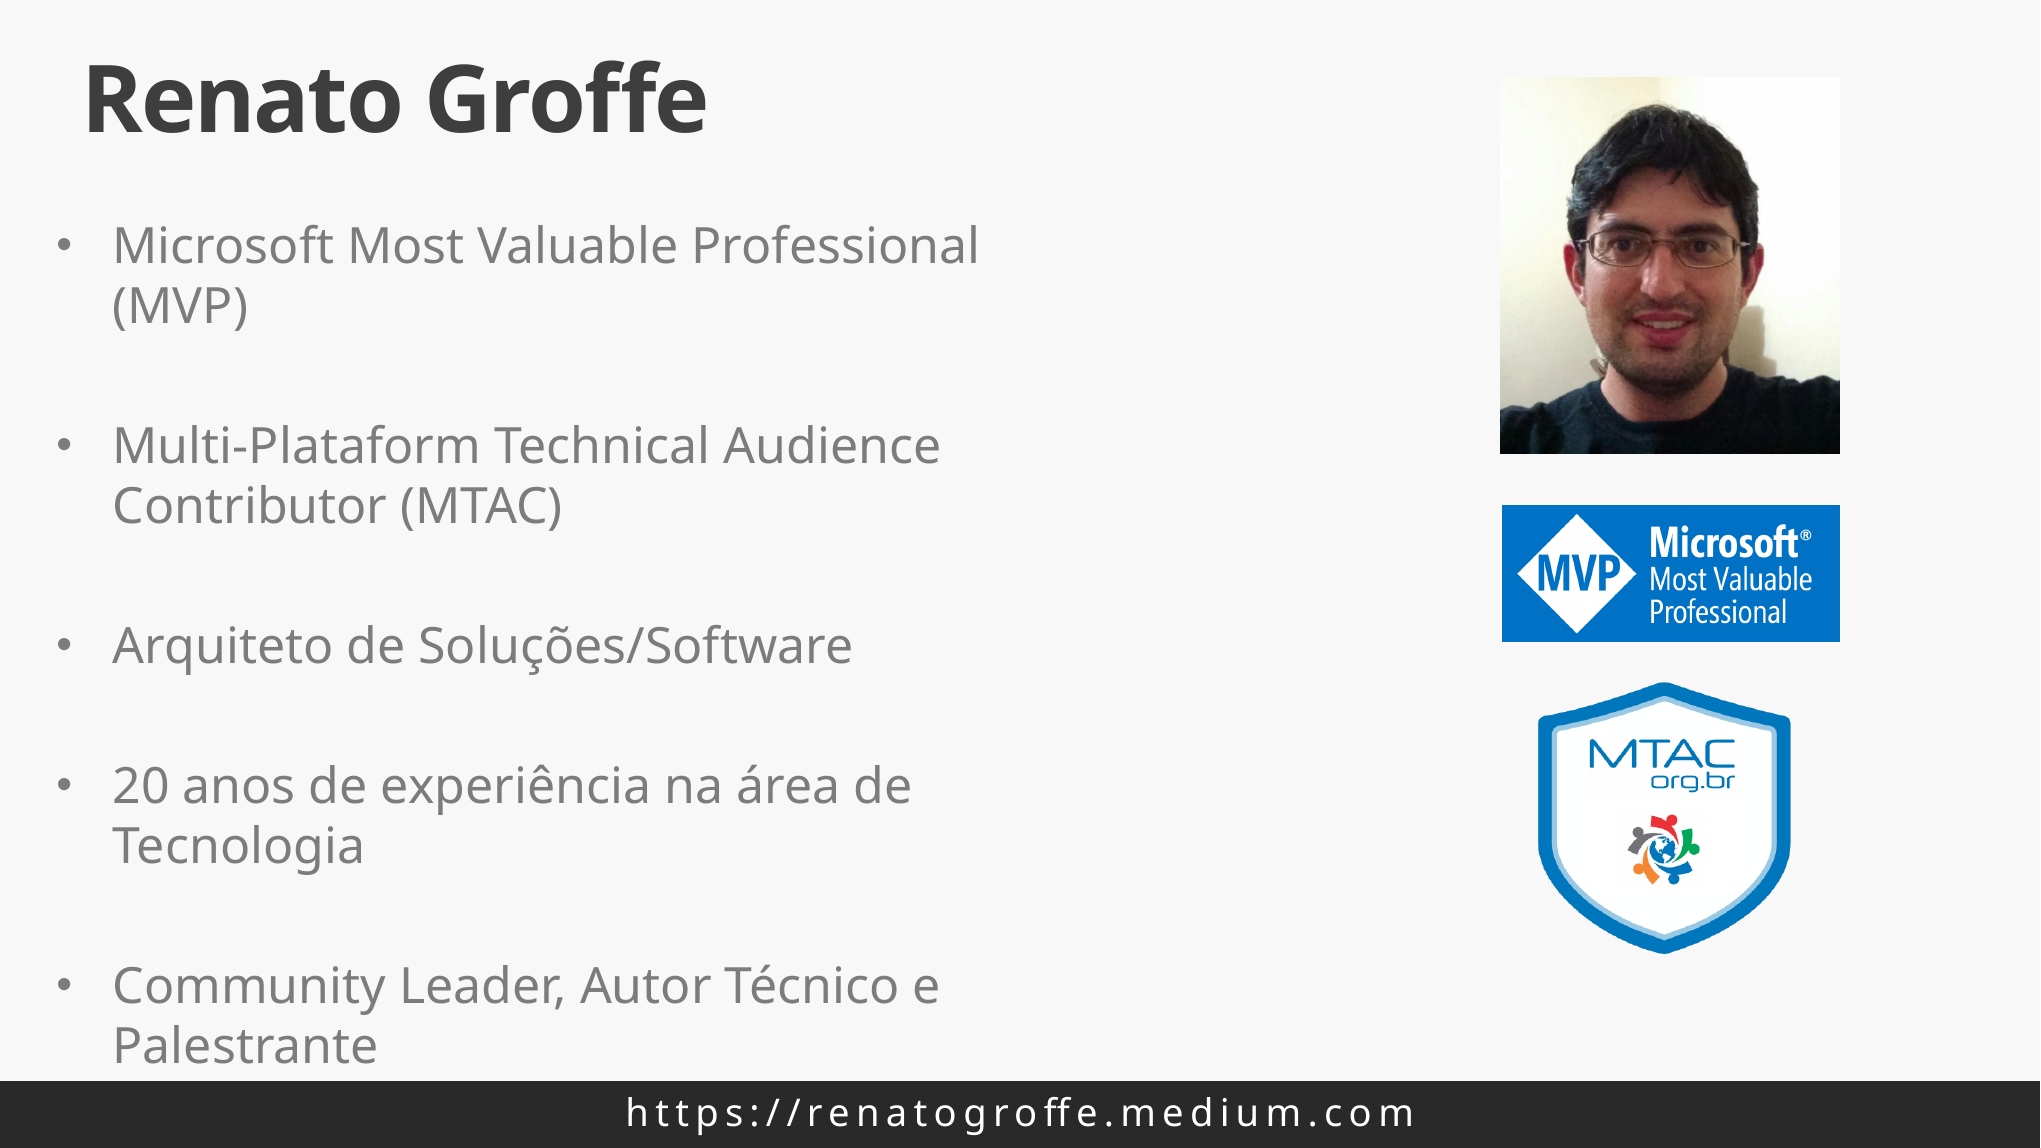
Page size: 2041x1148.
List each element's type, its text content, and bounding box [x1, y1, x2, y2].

picture [1502, 505, 1840, 642]
text_box https://renatogroffe.medium.com [0, 1081, 2040, 1148]
picture [1500, 77, 1840, 454]
title Renato Groffe [57, 5, 967, 199]
list Microsoft Most Valuable Professional (MVP) Multi-Plataform Technical Audience Contributor (MTAC) Arquiteto de Soluções/Software 20 anos de experiência na área de Tecnologia Community Leader, Autor Técnico e Palestrante [32, 198, 1120, 1049]
picture [1521, 675, 1807, 961]
